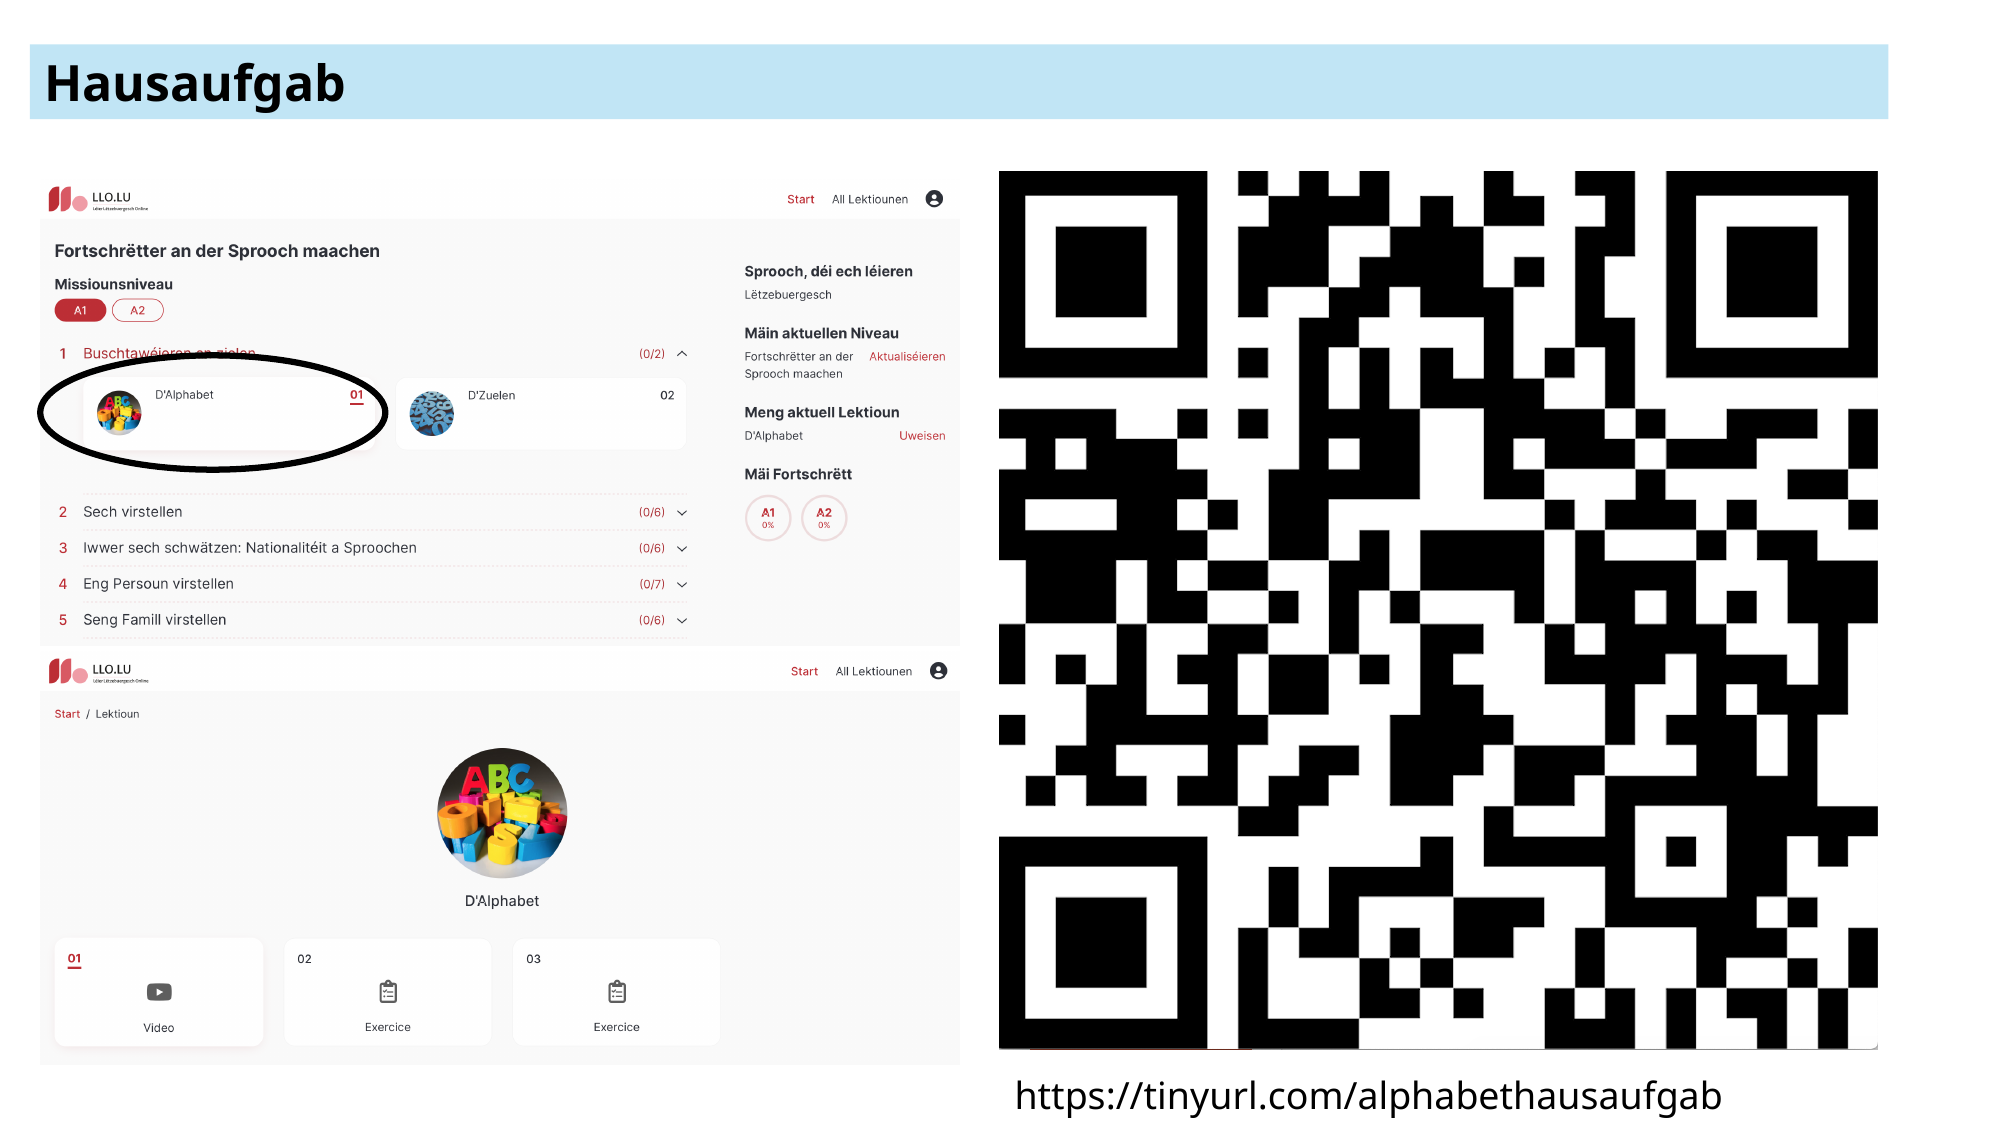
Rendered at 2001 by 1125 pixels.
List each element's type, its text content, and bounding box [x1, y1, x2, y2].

picture [39, 651, 960, 1065]
text_box https://tinyurl.com/alphabethausaufgab [999, 1064, 2000, 1125]
text_box Hausaufgab [29, 44, 1889, 120]
picture [999, 170, 1879, 1050]
picture [39, 178, 960, 646]
